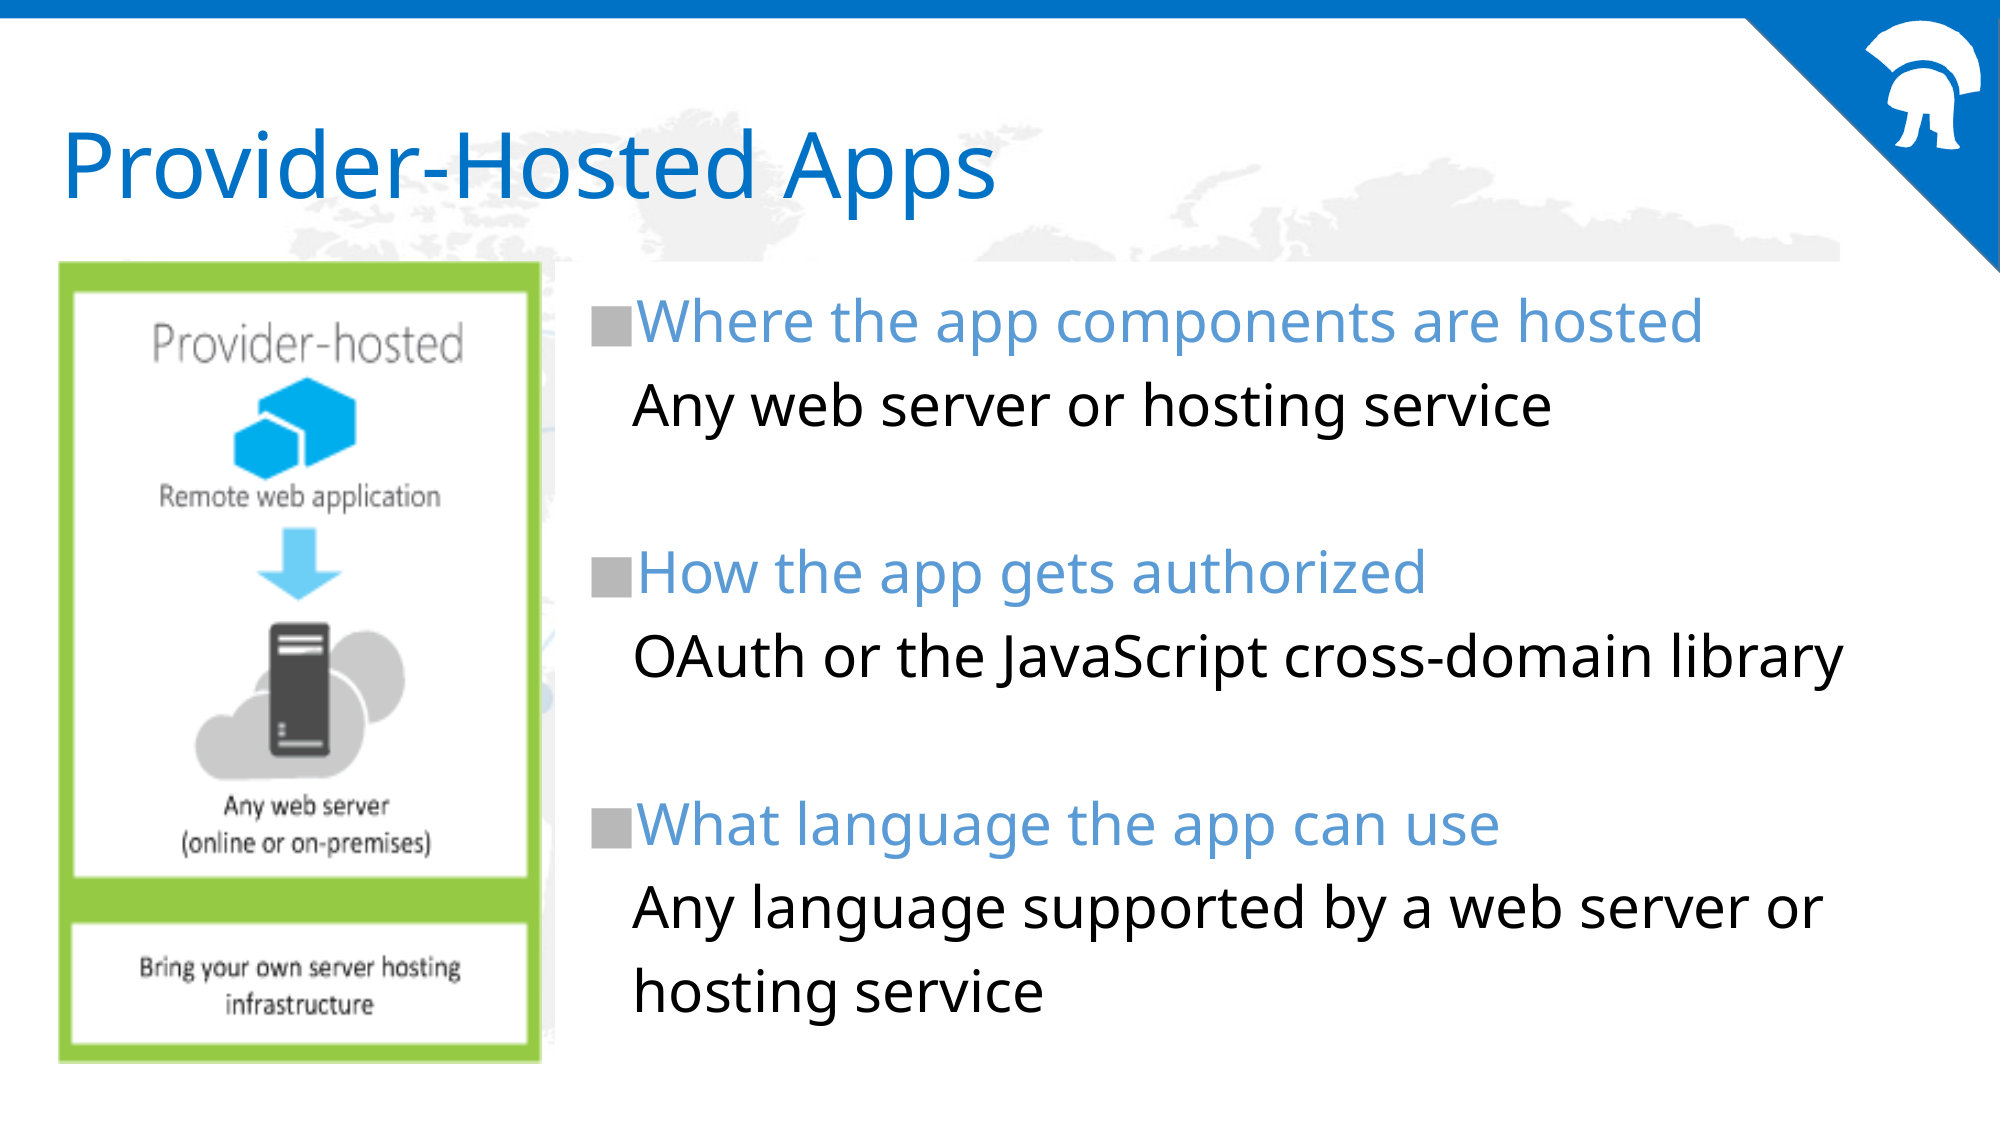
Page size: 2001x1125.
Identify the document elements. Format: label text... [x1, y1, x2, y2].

title Provider-Hosted Apps [45, 59, 1863, 278]
text_box [554, 261, 1911, 1064]
list Where the app components are hosted Any web server or hosting service How the app gets authorized OAuth or the JavaScript cross-domain library What language the app can use Any language supported by a web server or hosting service [571, 285, 1892, 1040]
picture [0, 0, 2001, 1125]
